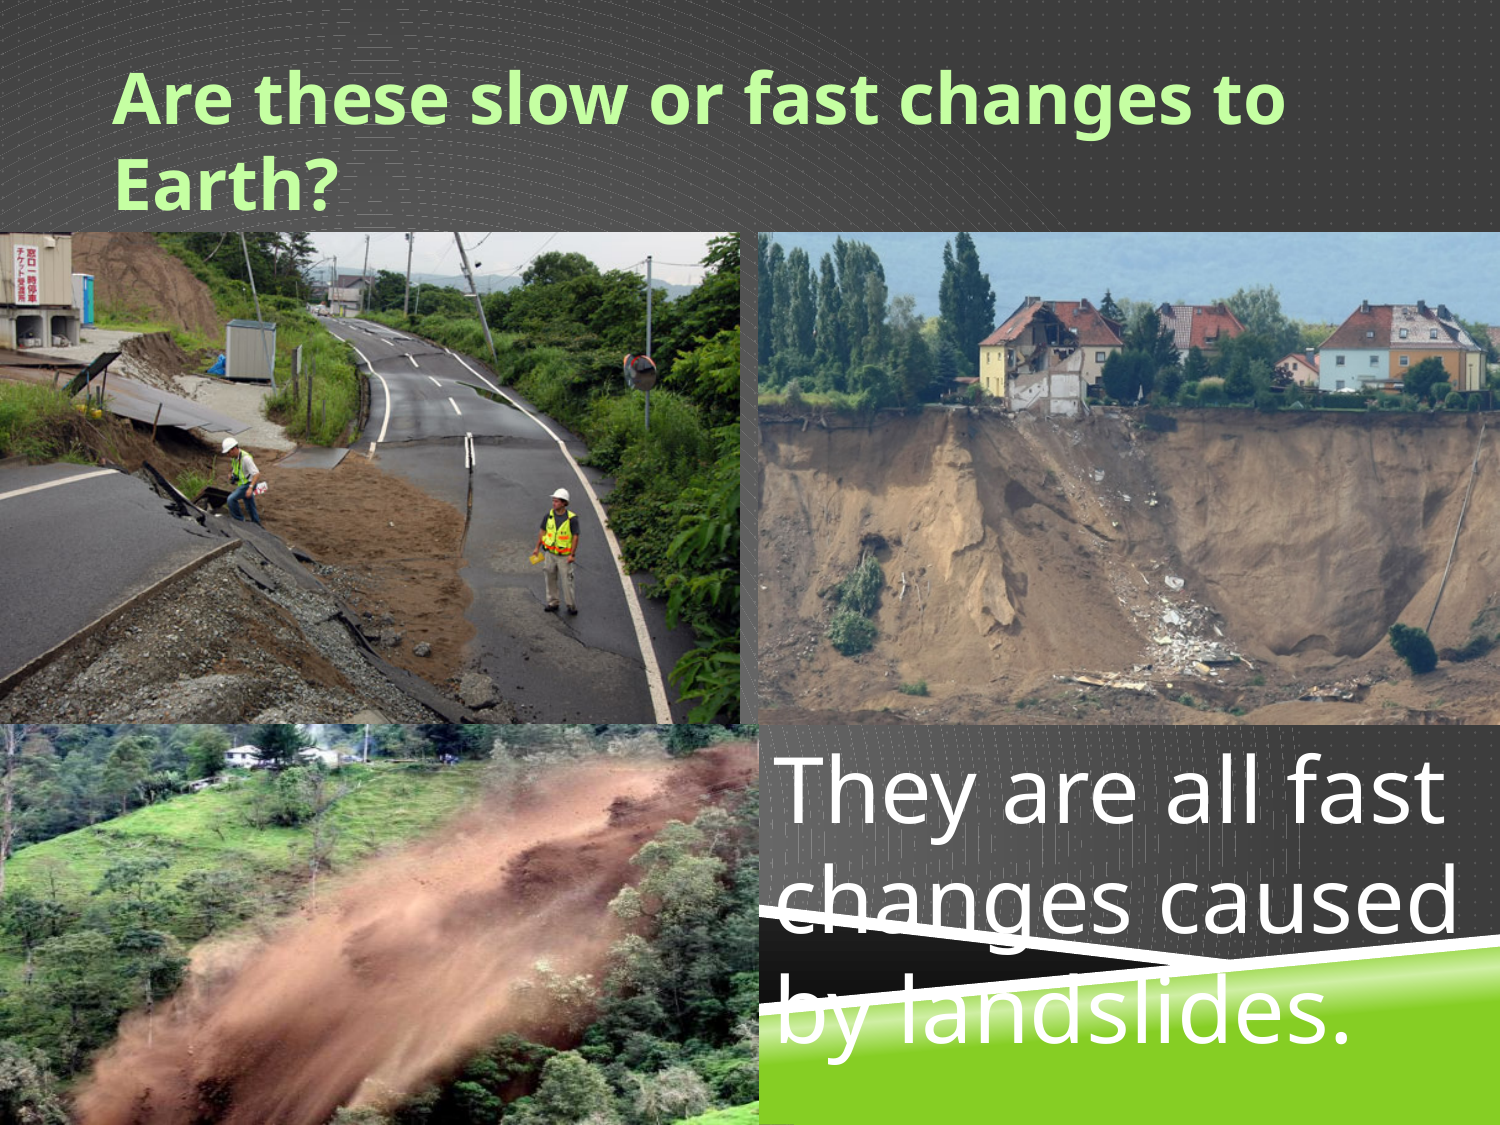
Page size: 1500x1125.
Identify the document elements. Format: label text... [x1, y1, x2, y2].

picture [0, 232, 1500, 1125]
text_box They are all fast changes caused by landslides. [764, 736, 1500, 1069]
title Are these slow or fast changes to Earth? [112, 45, 1388, 233]
